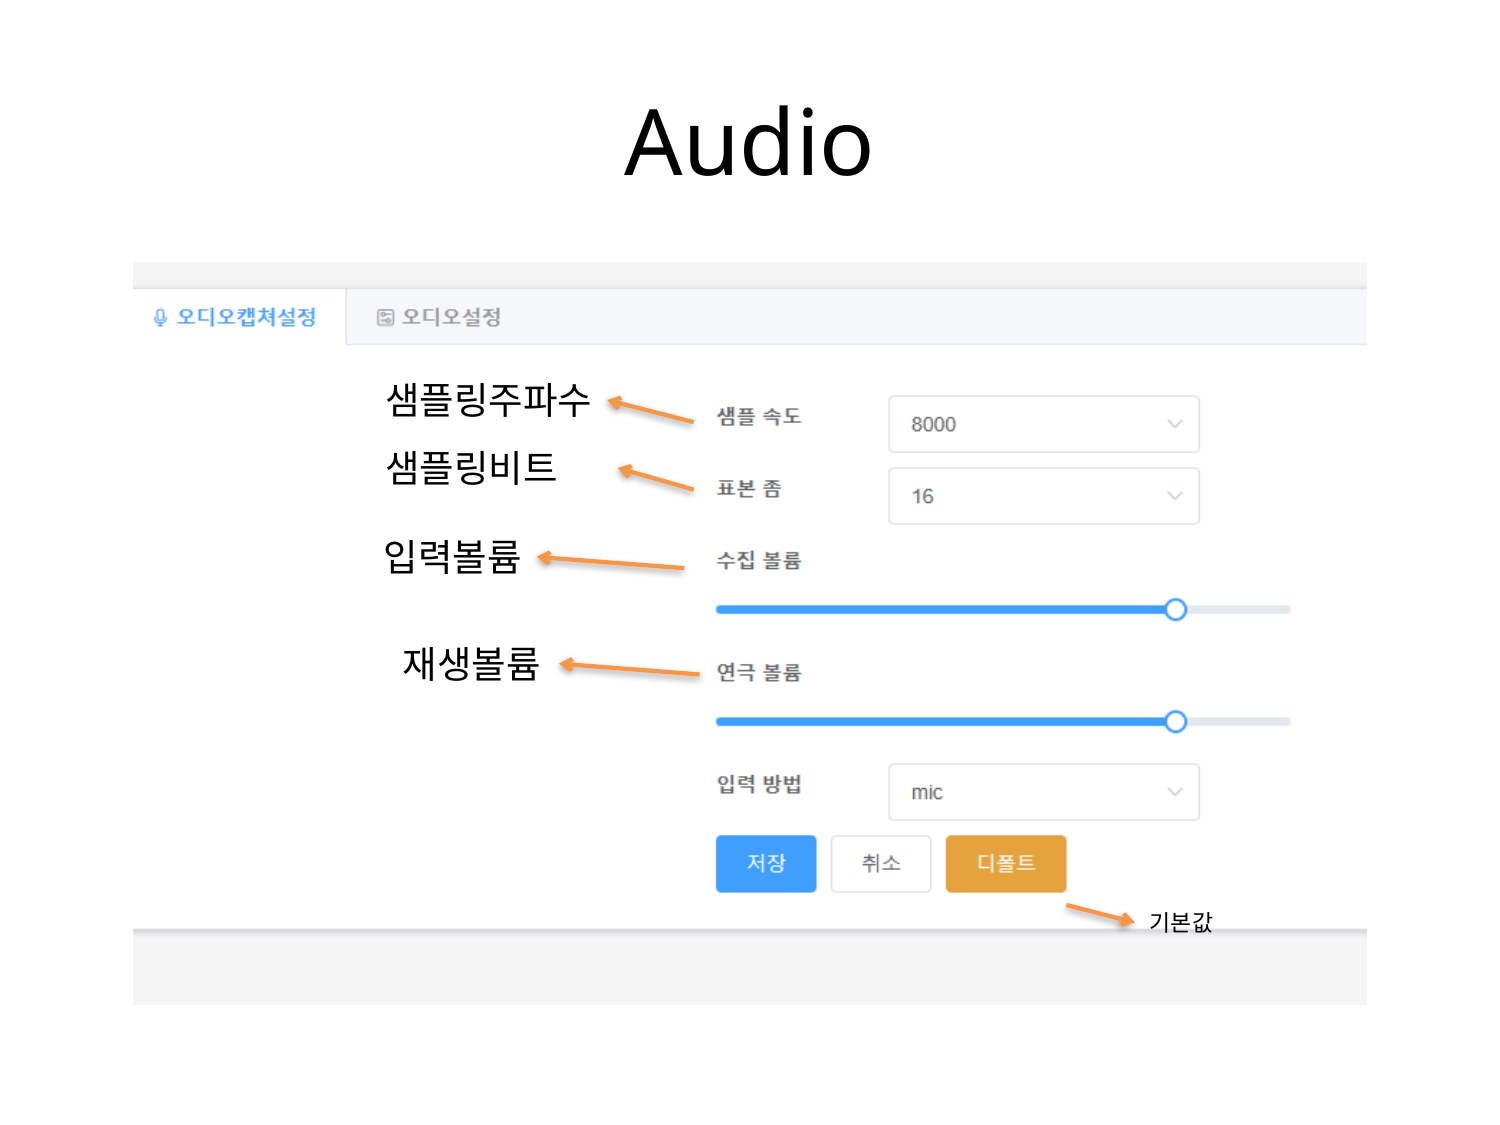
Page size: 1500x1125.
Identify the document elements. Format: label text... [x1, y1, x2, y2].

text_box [543, 557, 685, 569]
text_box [617, 400, 694, 423]
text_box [1066, 904, 1132, 924]
title Audio [75, 45, 1425, 233]
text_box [558, 663, 700, 675]
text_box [617, 467, 694, 490]
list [132, 262, 1368, 1006]
